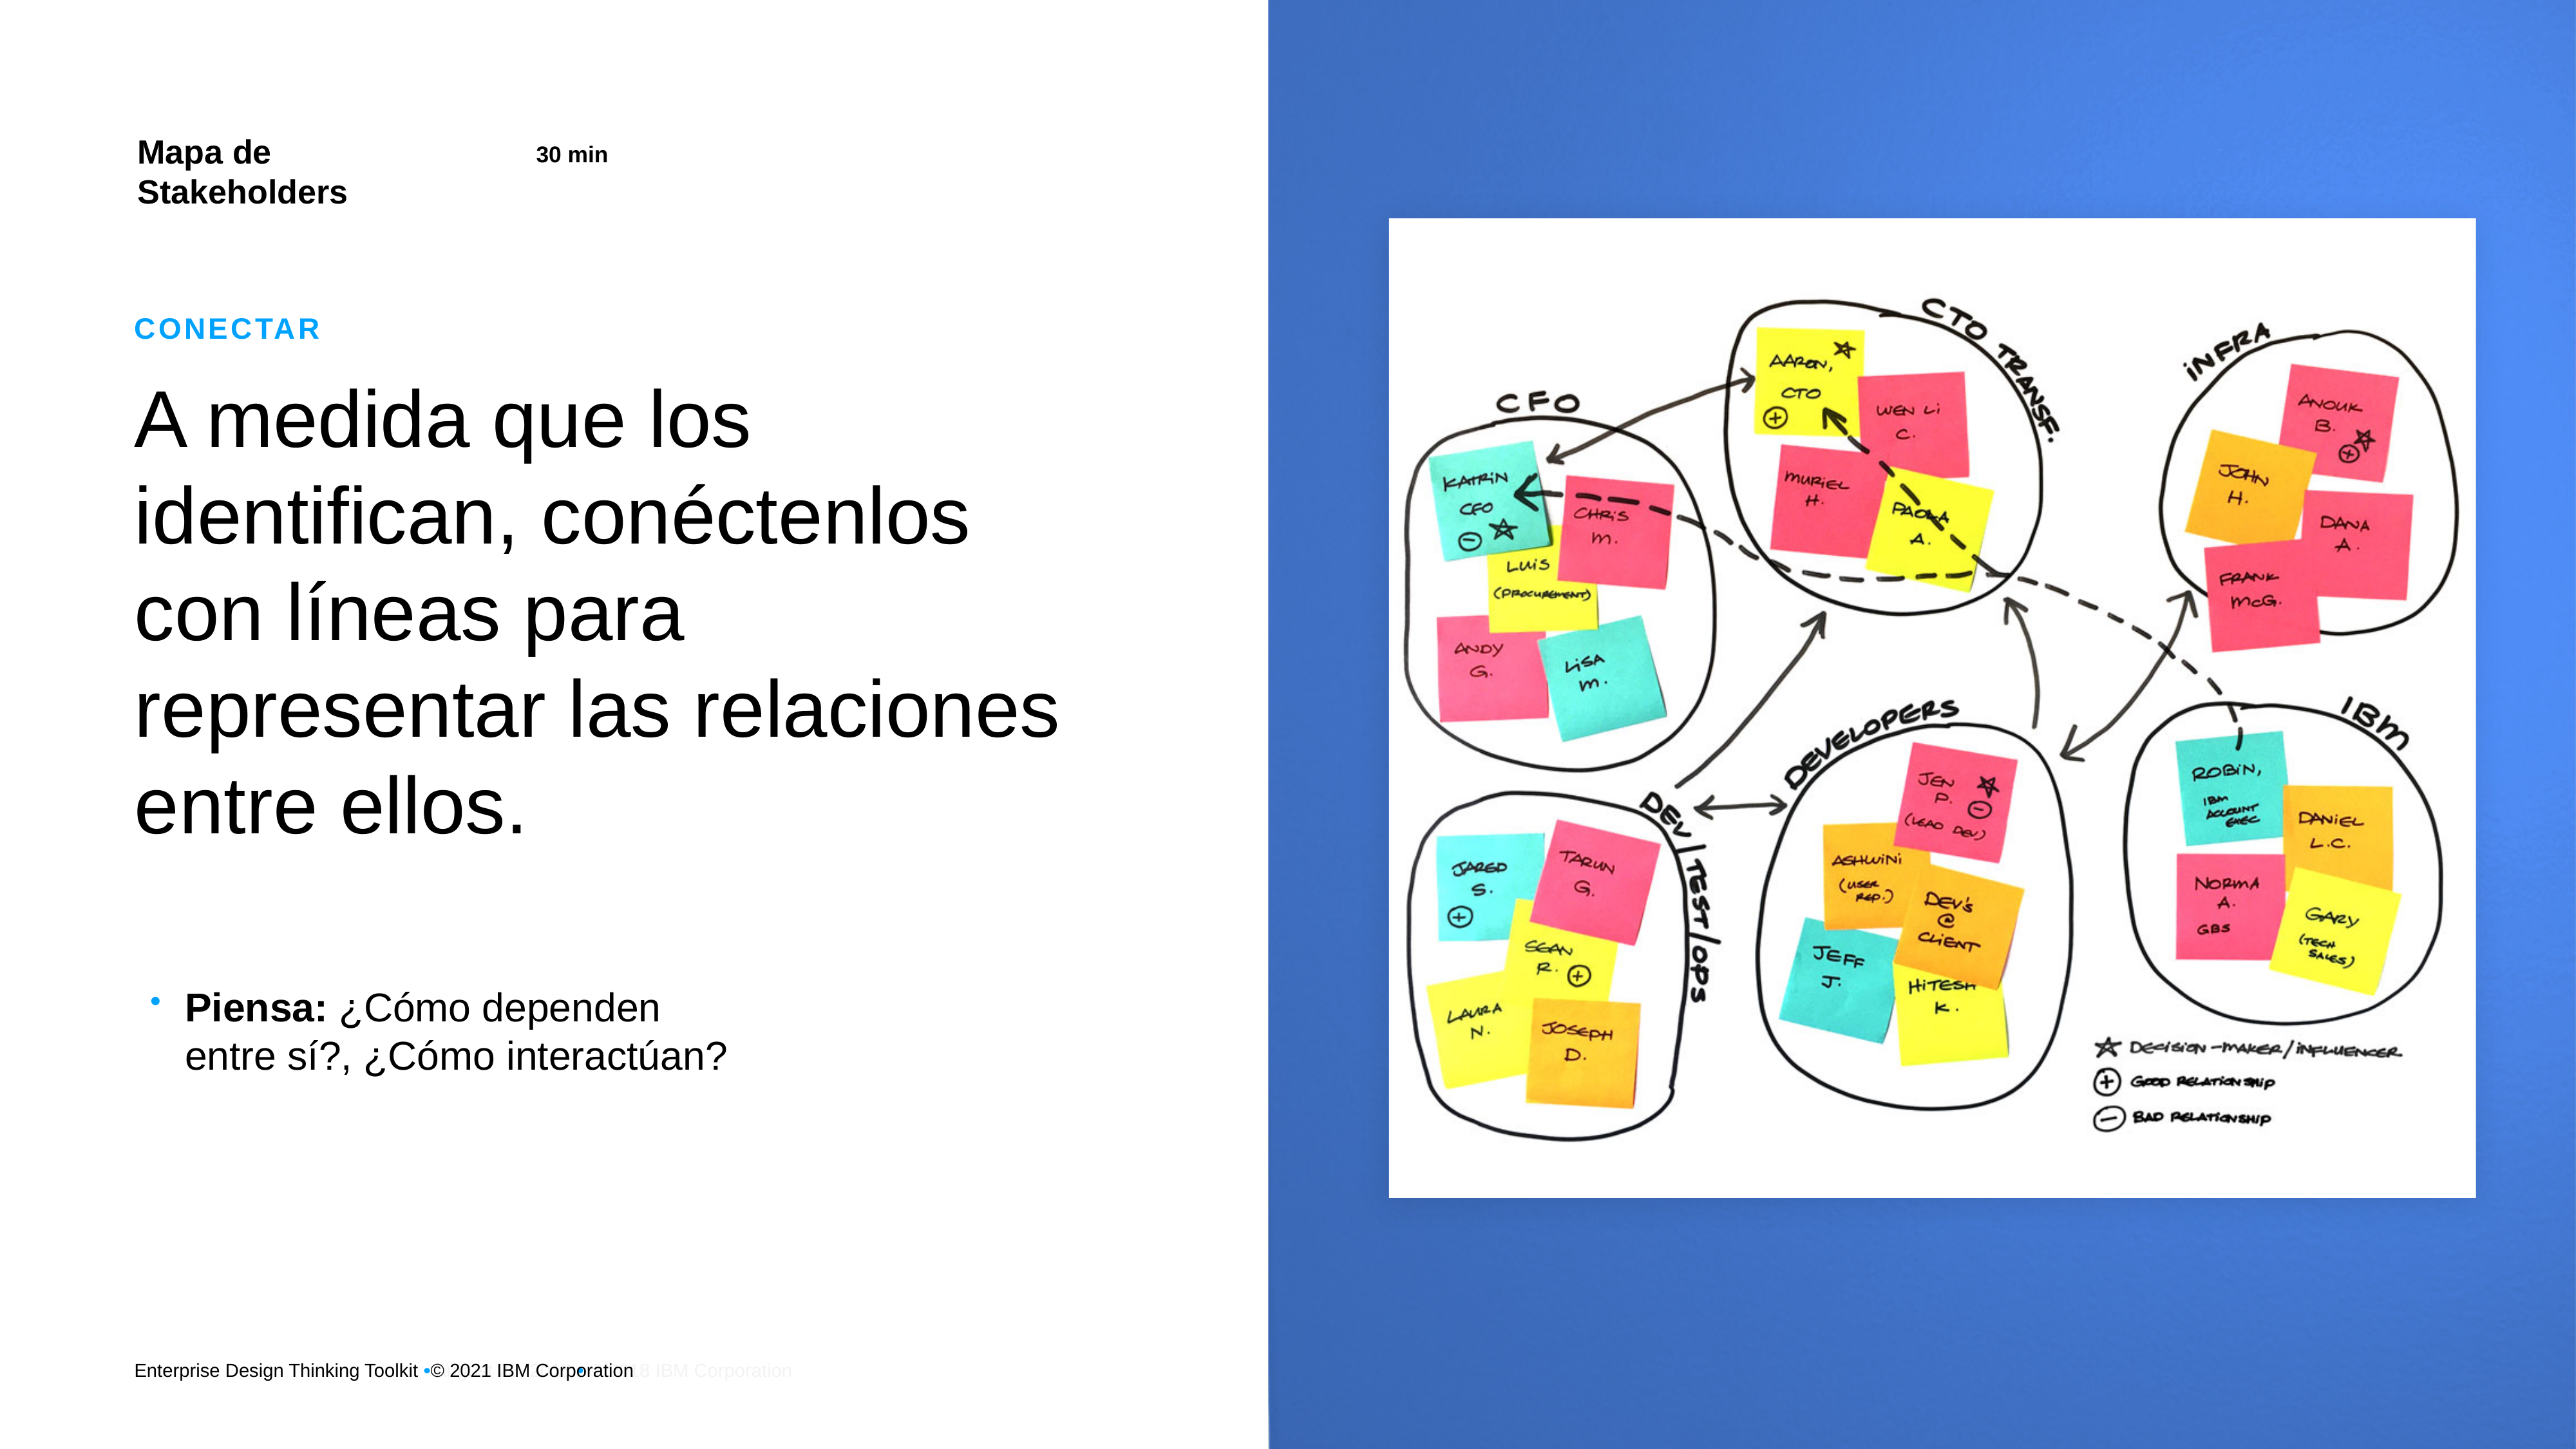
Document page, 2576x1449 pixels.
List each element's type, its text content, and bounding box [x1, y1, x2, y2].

picture [1267, 0, 2576, 1449]
list A medida que los identifican, conéctenlos con líneas para representar las relaciones entre ellos. [134, 366, 1083, 851]
list conectar [134, 308, 611, 349]
list Piensa: ¿Cómo dependen entre sí?, ¿Cómo interactúan? [149, 981, 750, 1079]
